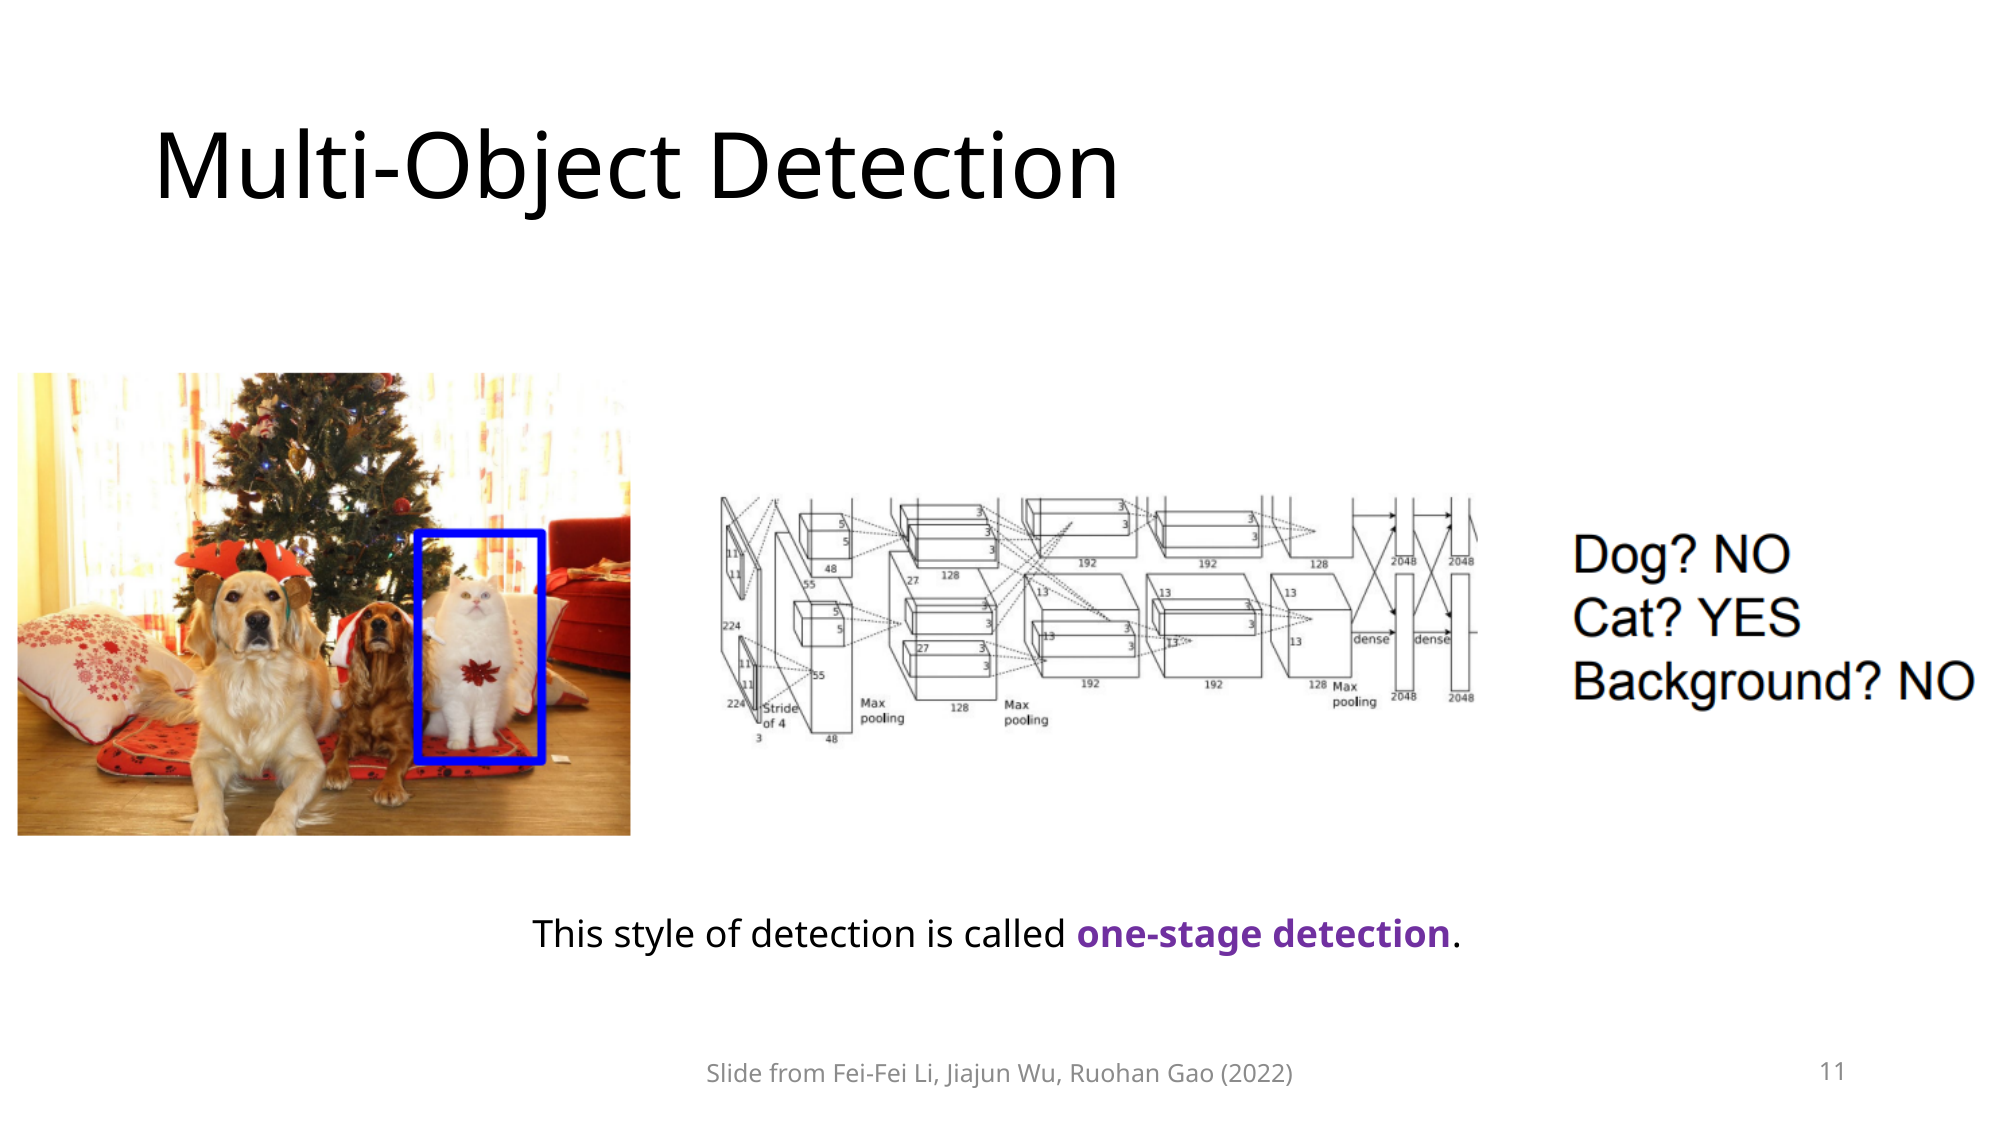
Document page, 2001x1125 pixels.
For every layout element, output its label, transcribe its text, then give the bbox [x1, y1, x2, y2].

title Multi-Object Detection [137, 59, 1863, 278]
footer Slide from Fei-Fei Li, Jiajun Wu, Ruohan Gao (2022) [662, 1042, 1338, 1103]
text_box This style of detection is called one-stage detection. [517, 902, 1477, 963]
picture [11, 365, 1983, 845]
slide_number 11 [1412, 1042, 1863, 1103]
